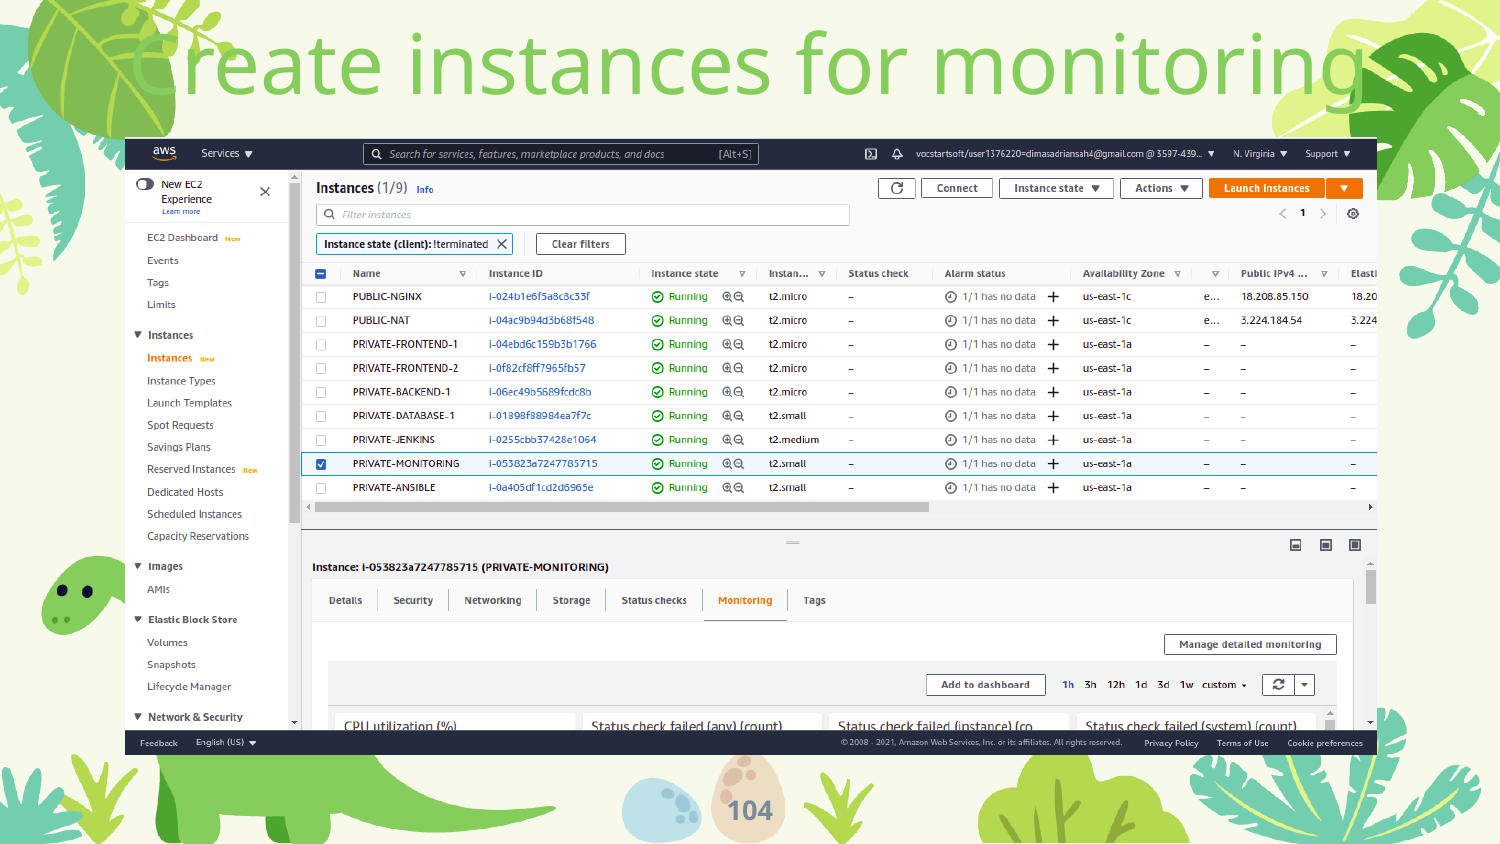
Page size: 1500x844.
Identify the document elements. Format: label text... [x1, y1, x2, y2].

slide_number ‹#› [705, 779, 795, 844]
picture [0, 113, 1500, 844]
title Create instances for monitoring [0, 0, 1500, 113]
